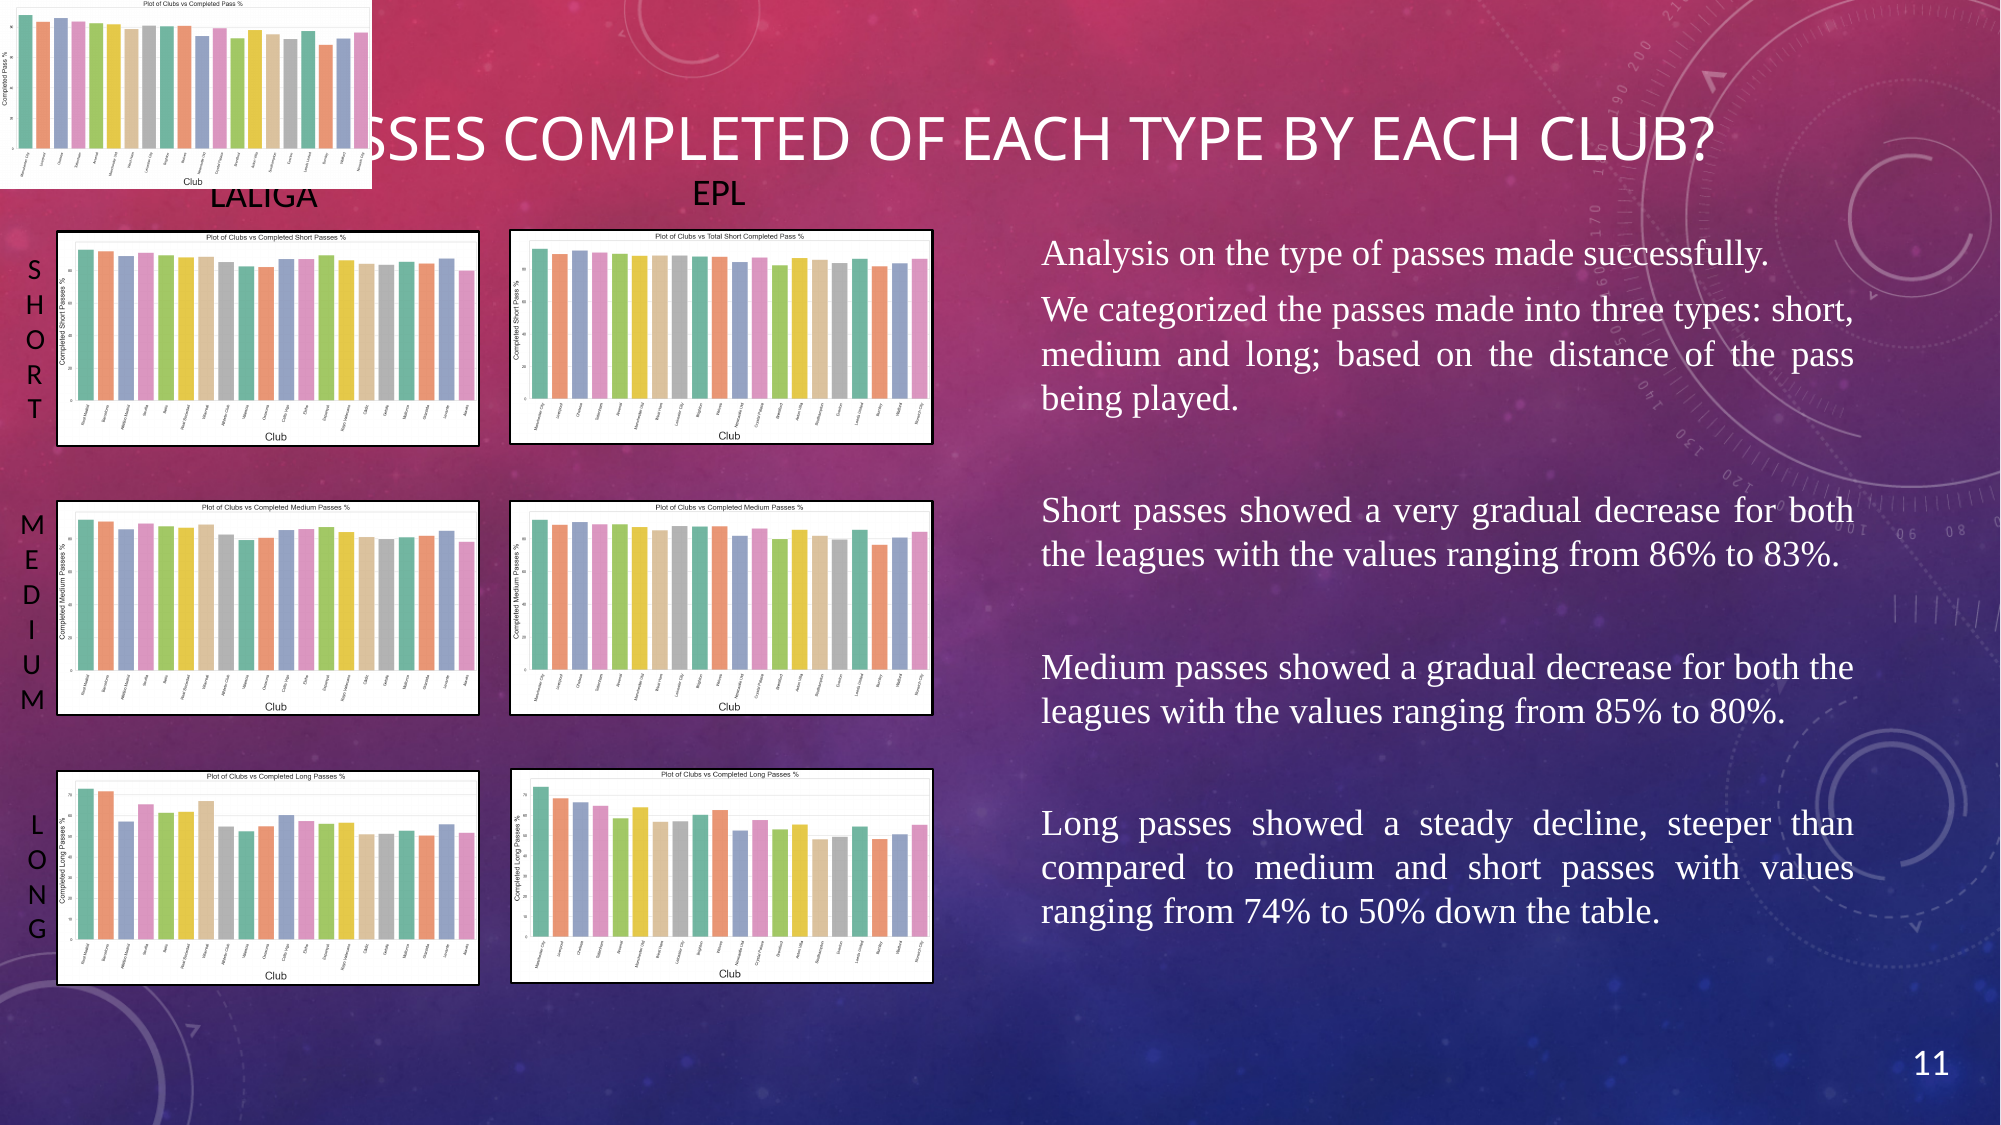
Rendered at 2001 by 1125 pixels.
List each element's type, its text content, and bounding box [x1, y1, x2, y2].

slide_number 11 [1874, 1029, 1965, 1092]
text_box S H O R T [11, 242, 51, 433]
text_box L O N G [11, 797, 51, 953]
text_box EPL [677, 160, 765, 221]
picture [0, 0, 2001, 1125]
text_box M E D I U M [5, 498, 58, 723]
title Passes completed of each type by each club? [342, 44, 1799, 193]
list Analysis on the type of passes made successfully. We categorized the passes made into three types: short, medium and long; based on the distance of the pass being played. Short passes showed a very gradual decrease for both the leagues with the values ranging from 86% to 83%. Medium passes showed a gradual decrease for both the leagues with the values ranging from 85% to 80%. Long passes showed a steady decline, steeper than compared to medium and short passes with values ranging from 74% to 50% down the table. [1026, 206, 1871, 1010]
text_box LALIGA [195, 189, 342, 223]
